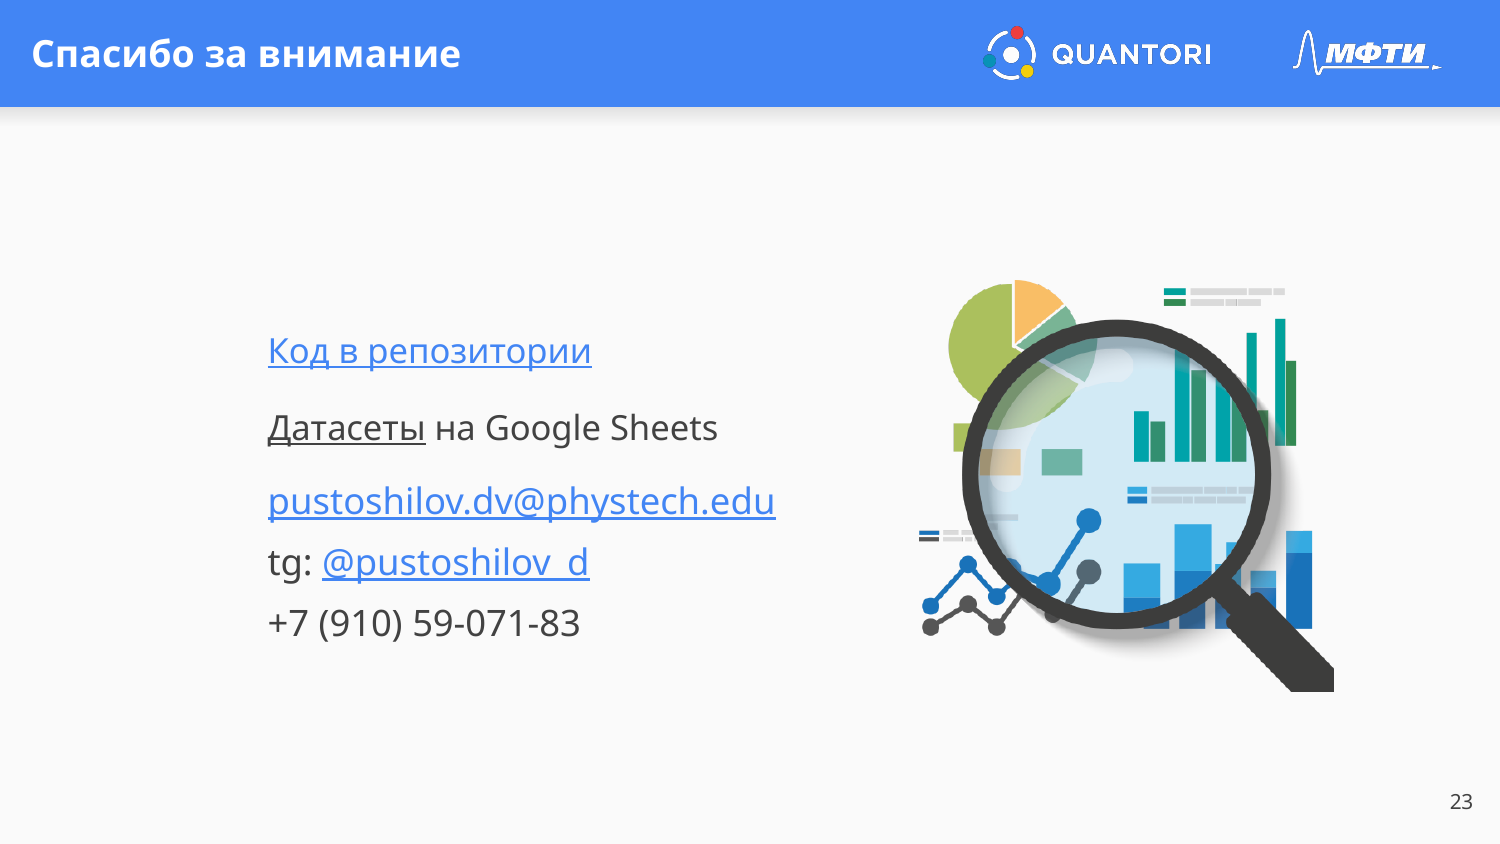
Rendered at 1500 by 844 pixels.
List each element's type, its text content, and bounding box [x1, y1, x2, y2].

picture [919, 216, 1335, 692]
list Код в репозитории Датасеты на Google Sheets pustoshilov.dv@phystech.edu tg: @pustoshilov_d +7 (910) 59-071-83 [252, 306, 897, 663]
picture [982, 25, 1211, 80]
picture [1273, 10, 1462, 95]
slide_number 23 [1398, 770, 1489, 835]
title Спасибо за внимание [16, 2, 1464, 102]
